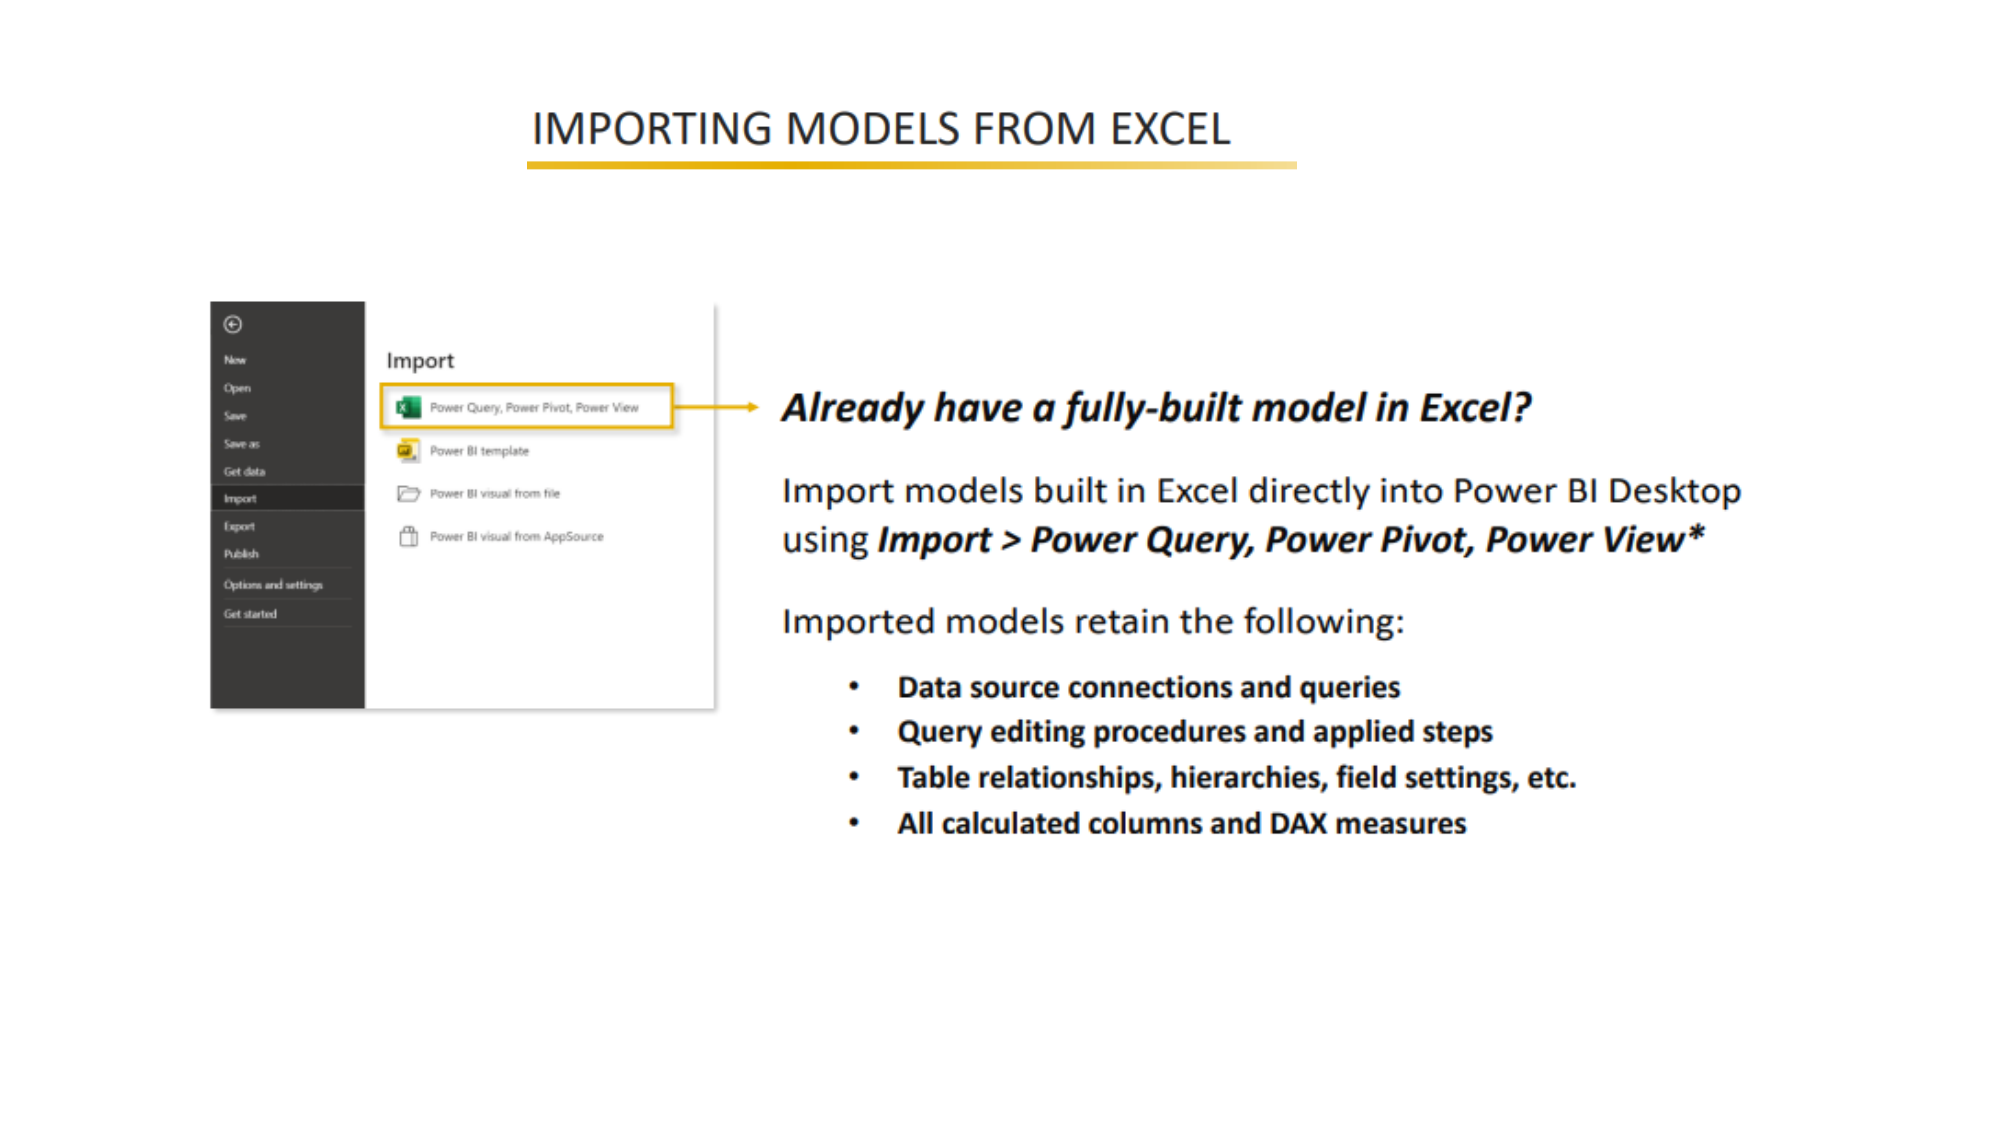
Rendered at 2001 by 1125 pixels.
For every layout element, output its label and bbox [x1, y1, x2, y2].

picture [185, 278, 1815, 847]
picture [527, 97, 1297, 179]
